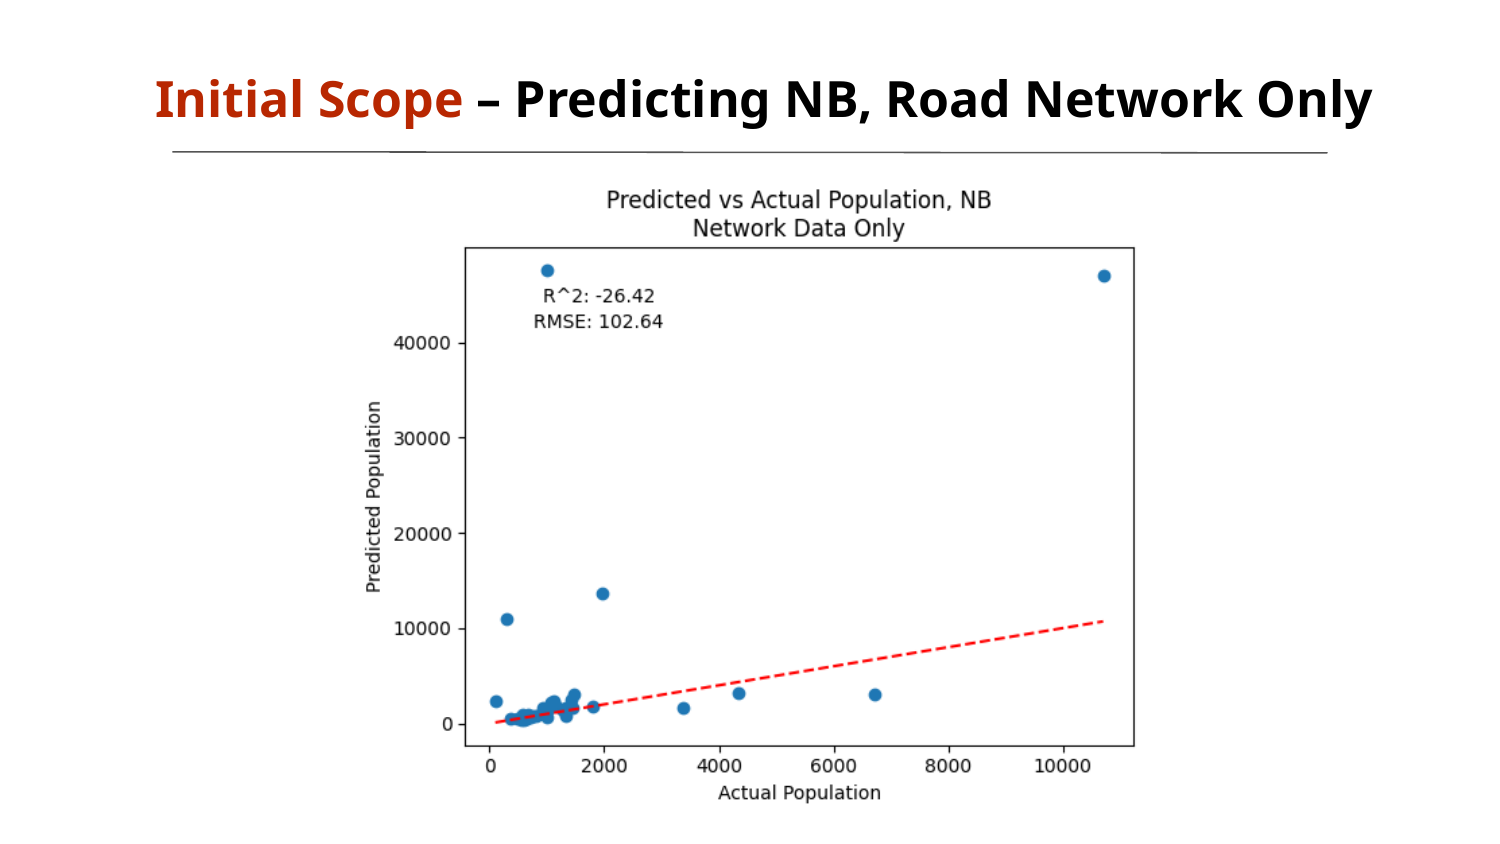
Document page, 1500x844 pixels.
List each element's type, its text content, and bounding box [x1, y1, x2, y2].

picture [353, 175, 1147, 818]
text_box Initial Scope – Predicting NB, Road Network Only [0, 43, 1500, 146]
